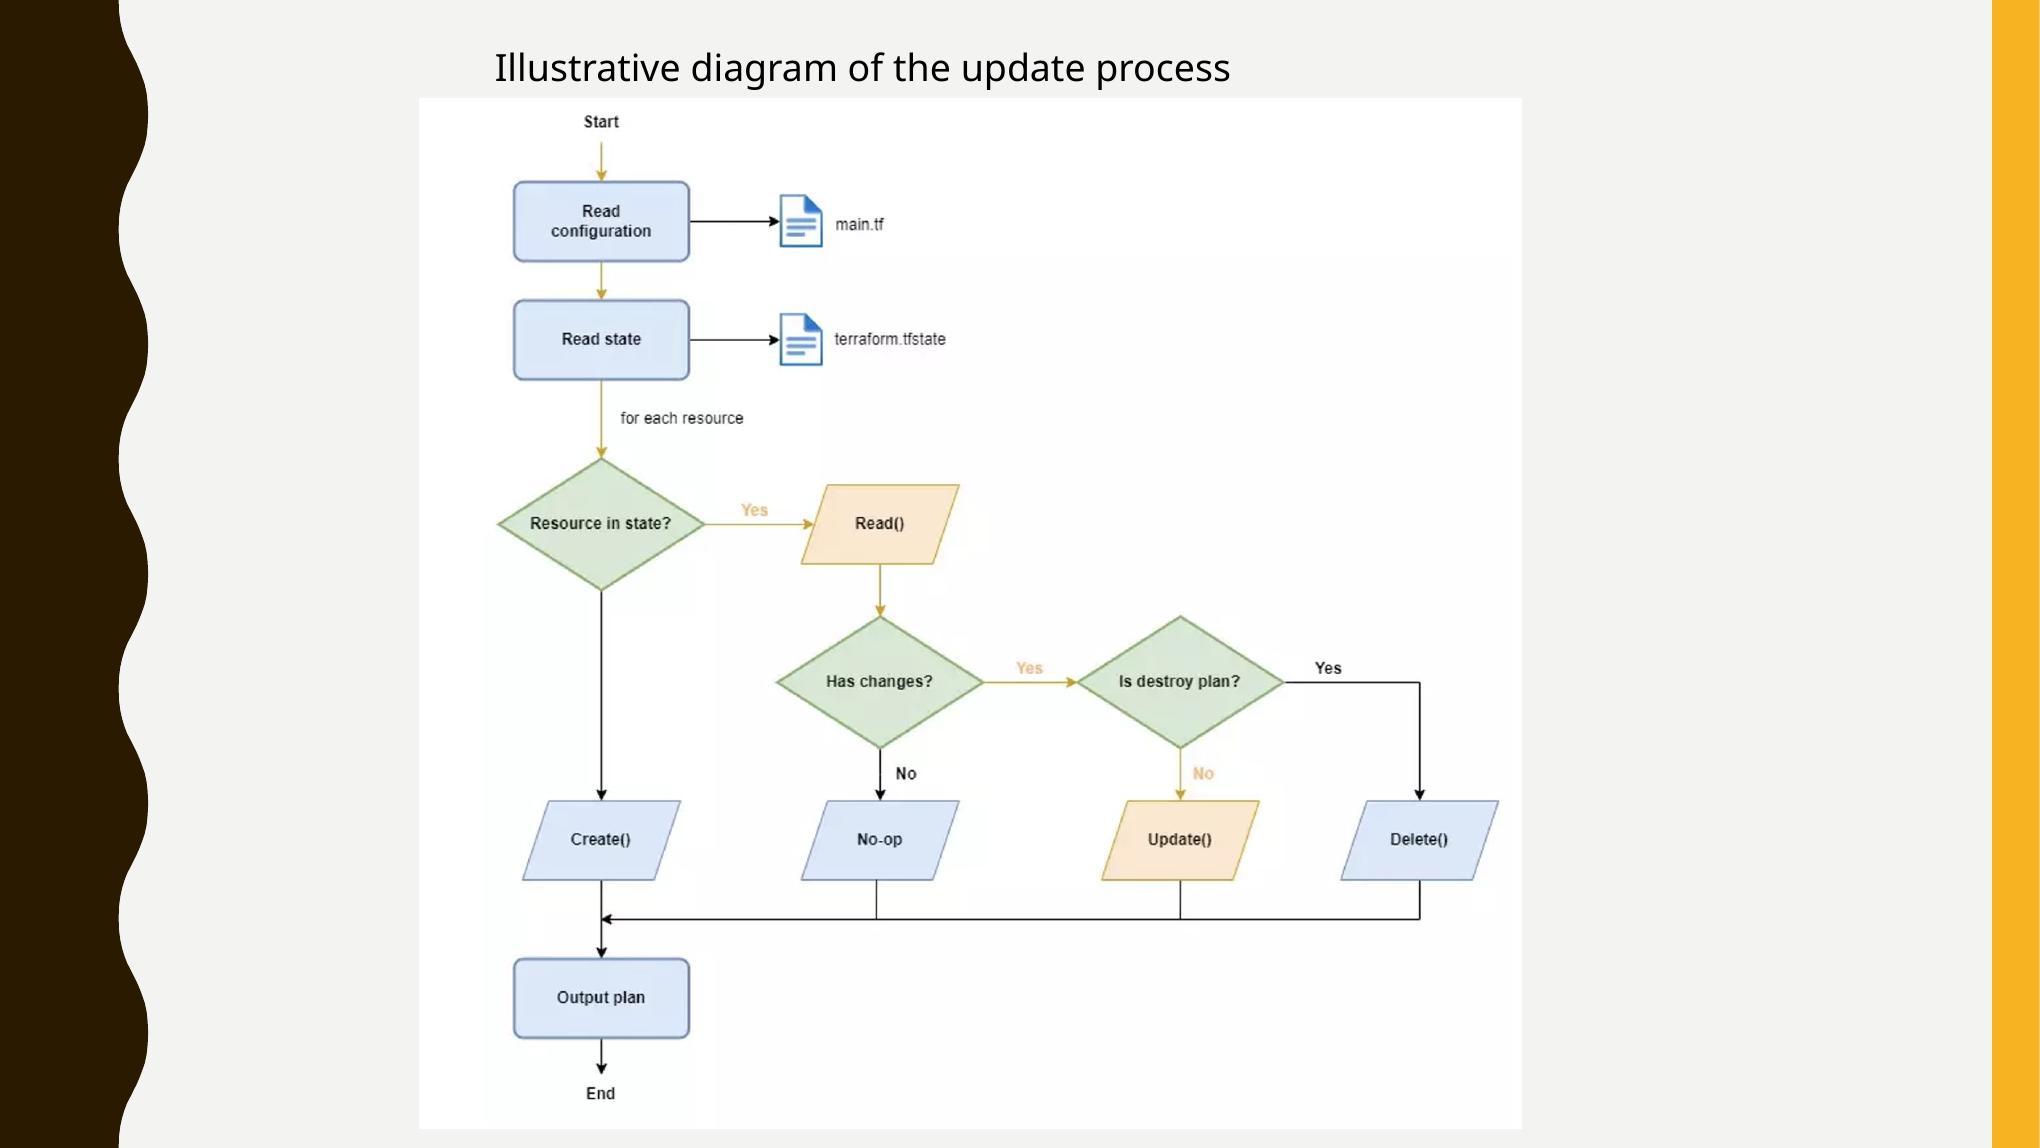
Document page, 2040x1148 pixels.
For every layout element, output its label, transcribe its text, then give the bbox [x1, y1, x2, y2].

text_box Illustrative diagram of the update process [480, 36, 1247, 98]
picture [419, 98, 1522, 1129]
